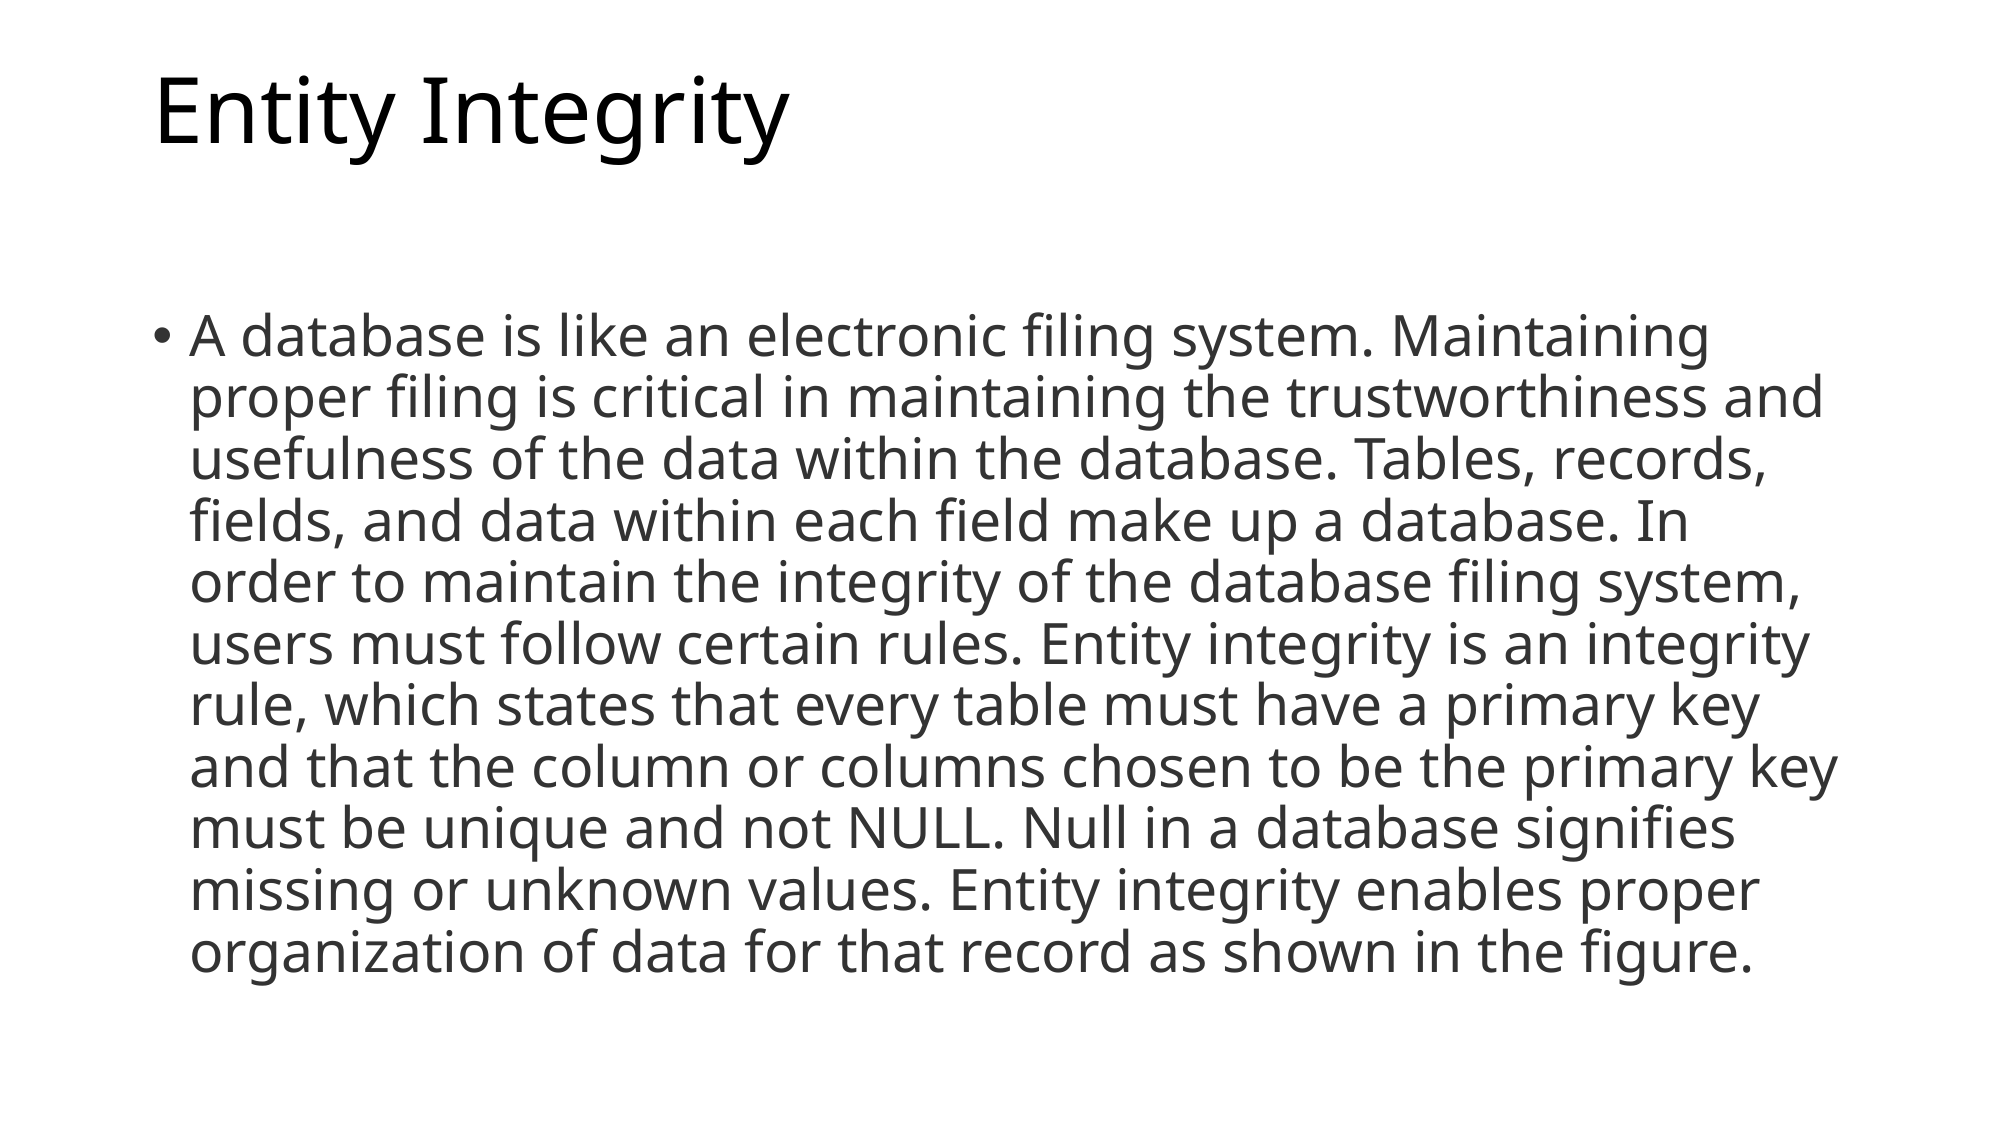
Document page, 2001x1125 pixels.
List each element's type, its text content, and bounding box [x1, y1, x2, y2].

title Entity Integrity [137, 59, 1863, 278]
list A database is like an electronic filing system. Maintaining proper filing is critical in maintaining the trustworthiness and usefulness of the data within the database. Tables, records, fields, and data within each field make up a database. In order to maintain the integrity of the database filing system, users must follow certain rules. Entity integrity is an integrity rule, which states that every table must have a primary key and that the column or columns chosen to be the primary key must be unique and not NULL. Null in a database signifies missing or unknown values. Entity integrity enables proper organization of data for that record as shown in the figure. [137, 299, 1863, 1014]
